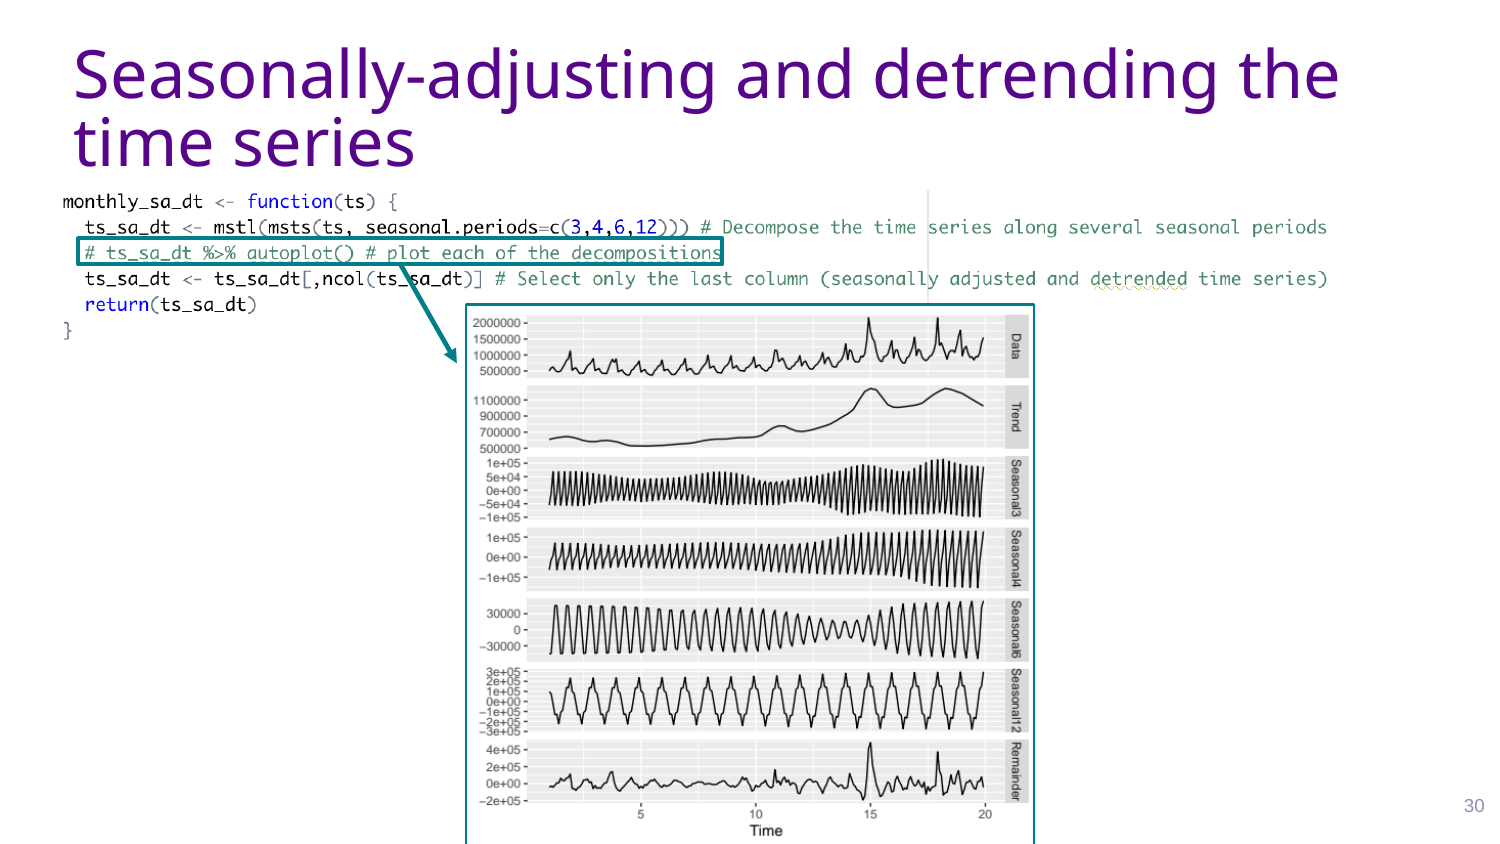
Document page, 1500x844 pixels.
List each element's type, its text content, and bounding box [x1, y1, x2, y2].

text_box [78, 238, 1034, 844]
slide_number 30 [1162, 782, 1500, 828]
title Seasonally-adjusting and detrending the time series [58, 29, 1442, 124]
picture [58, 190, 1337, 349]
